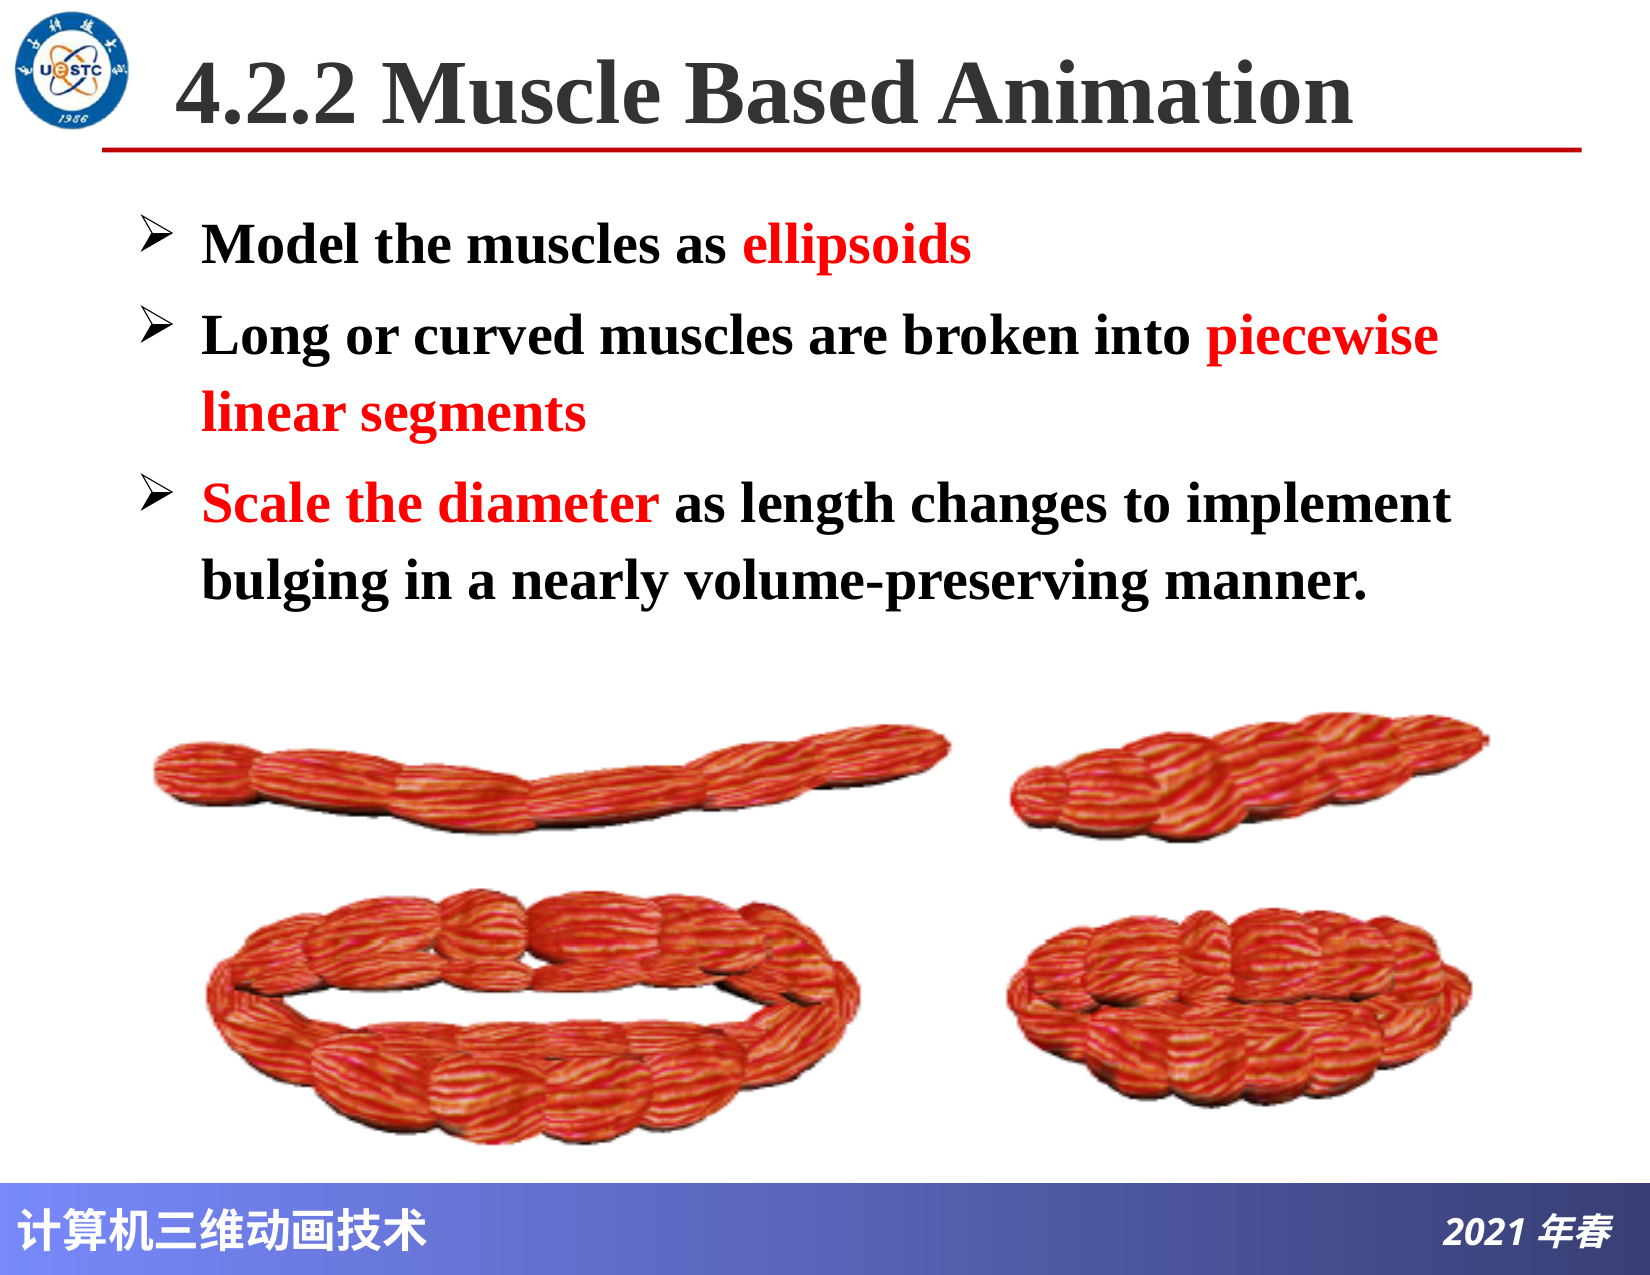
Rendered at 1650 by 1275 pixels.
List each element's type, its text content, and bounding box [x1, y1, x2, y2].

picture [74, 630, 1529, 1177]
list Model the muscles as ellipsoids Long or curved muscles are broken into piecewise linear segments Scale the diameter as length changes to implement bulging in a nearly volume-preserving manner. [121, 190, 1575, 626]
title 4.2.2 Muscle Based Animation [175, 11, 1582, 142]
picture [0, 0, 136, 140]
